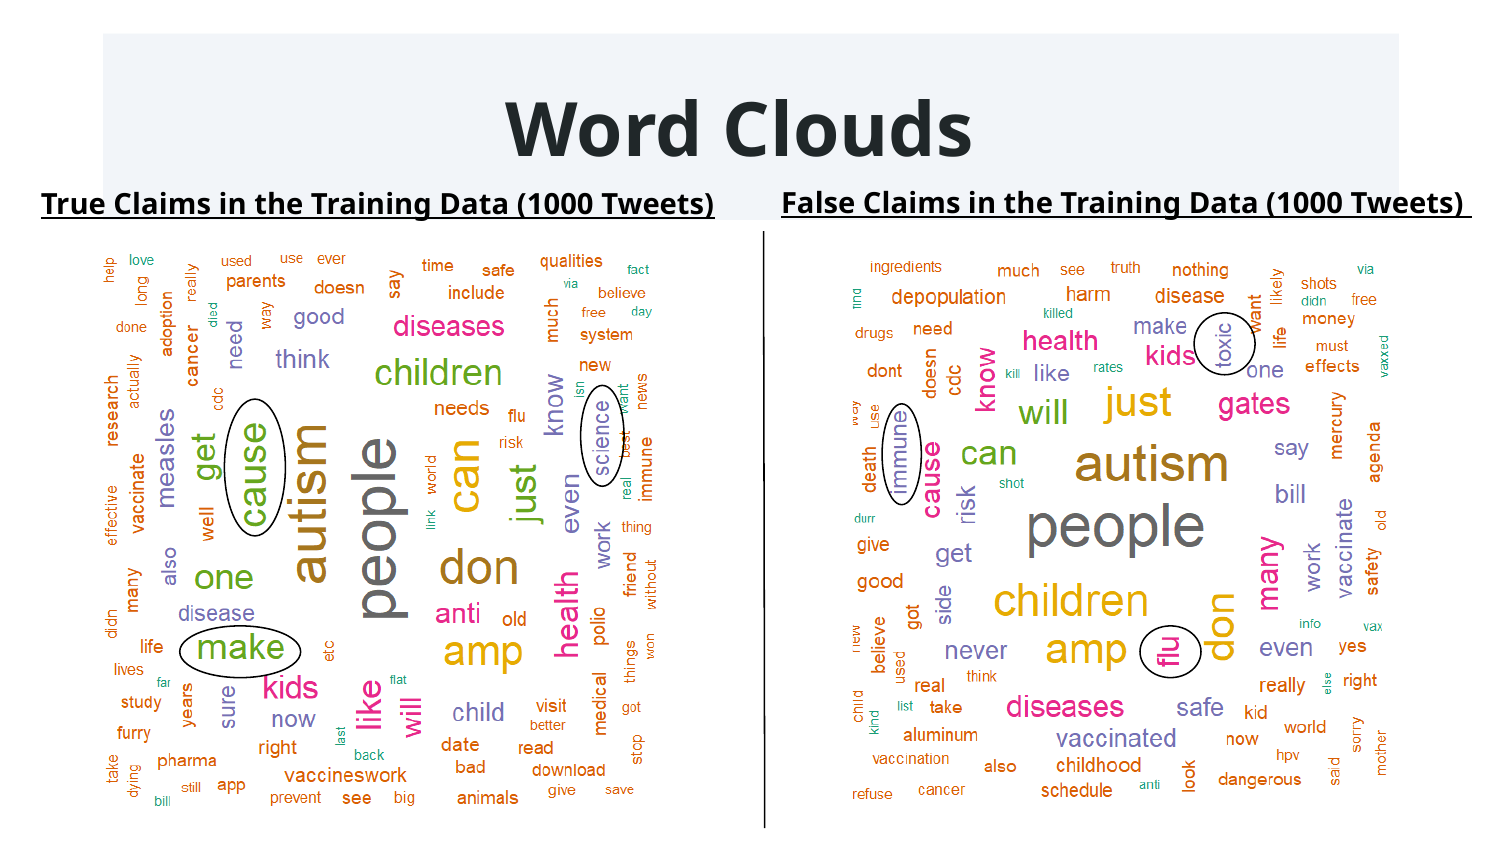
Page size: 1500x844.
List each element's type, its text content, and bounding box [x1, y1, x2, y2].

title Word Clouds [490, 66, 1038, 161]
text_box True Claims in the Training Data (1000 Tweets) [3, 170, 753, 223]
text_box False Claims in the Training Data (1000 Tweets) [752, 169, 1500, 222]
picture [0, 0, 1500, 844]
